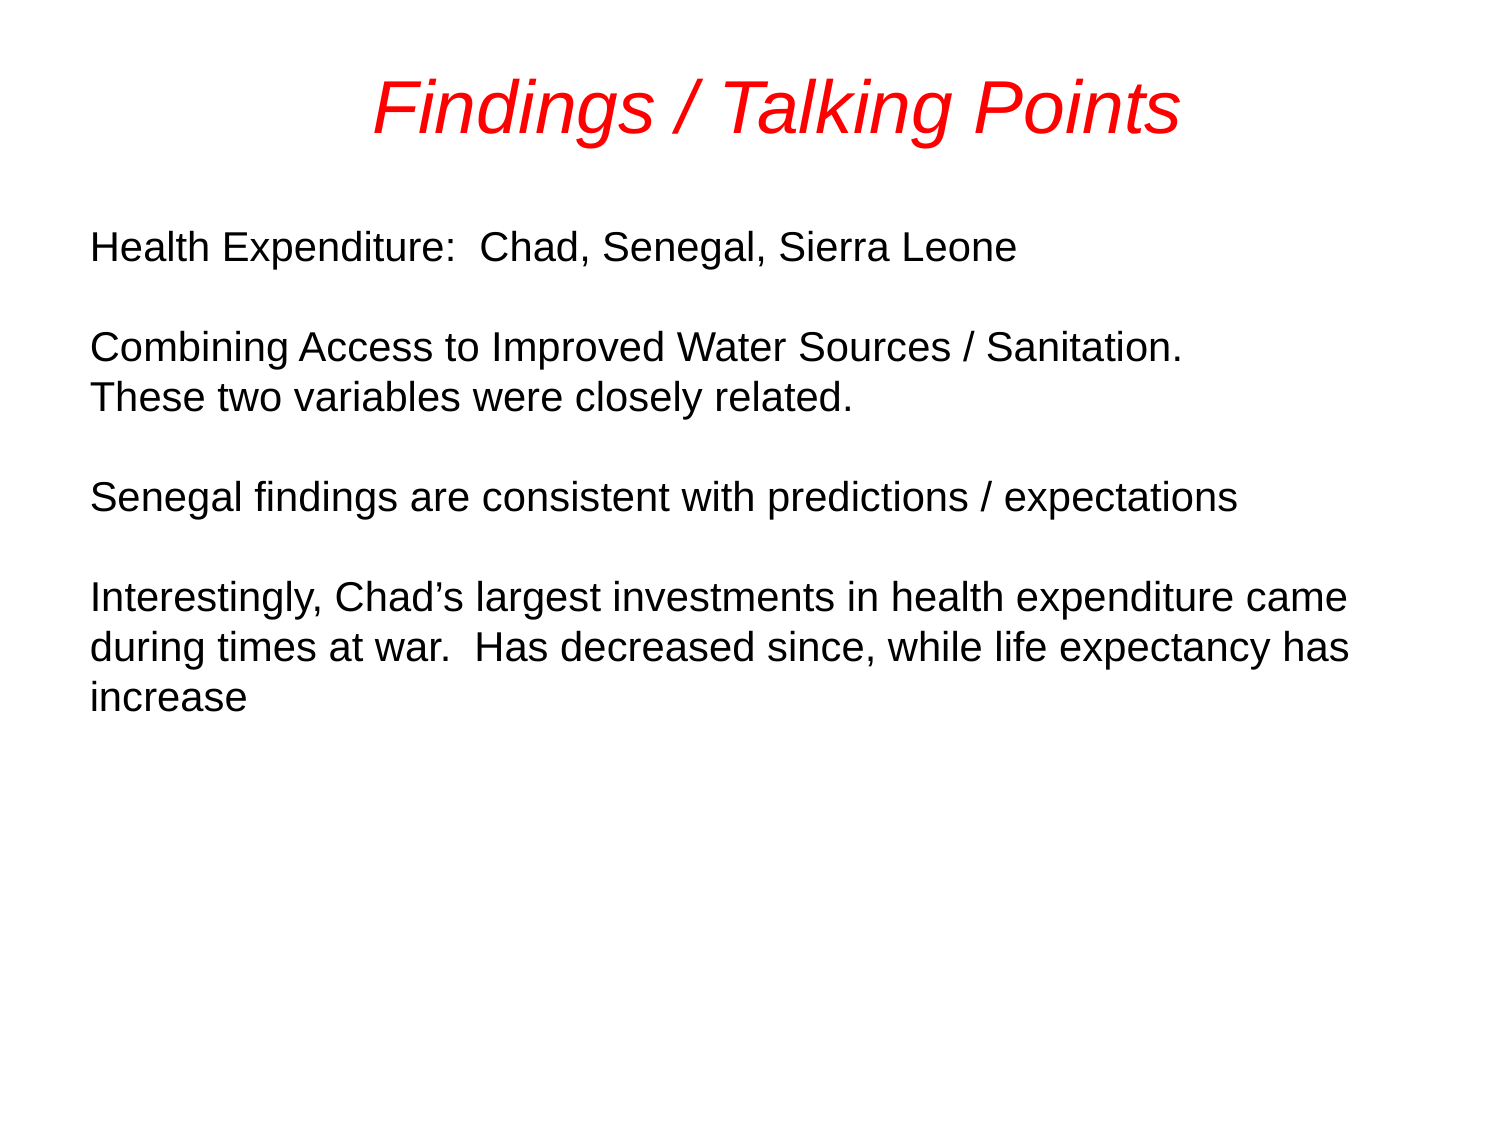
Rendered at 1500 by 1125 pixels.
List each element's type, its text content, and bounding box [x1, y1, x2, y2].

text_box Health Expenditure: Chad, Senegal, Sierra Leone Combining Access to Improved Water Sources / Sanitation. These two variables were closely related. Senegal findings are consistent with predictions / expectations Interestingly, Chad’s largest investments in health expenditure came during times at war. Has decreased since, while life expectancy has increase [74, 212, 1425, 728]
text_box Findings / Talking Points [76, 51, 1480, 156]
